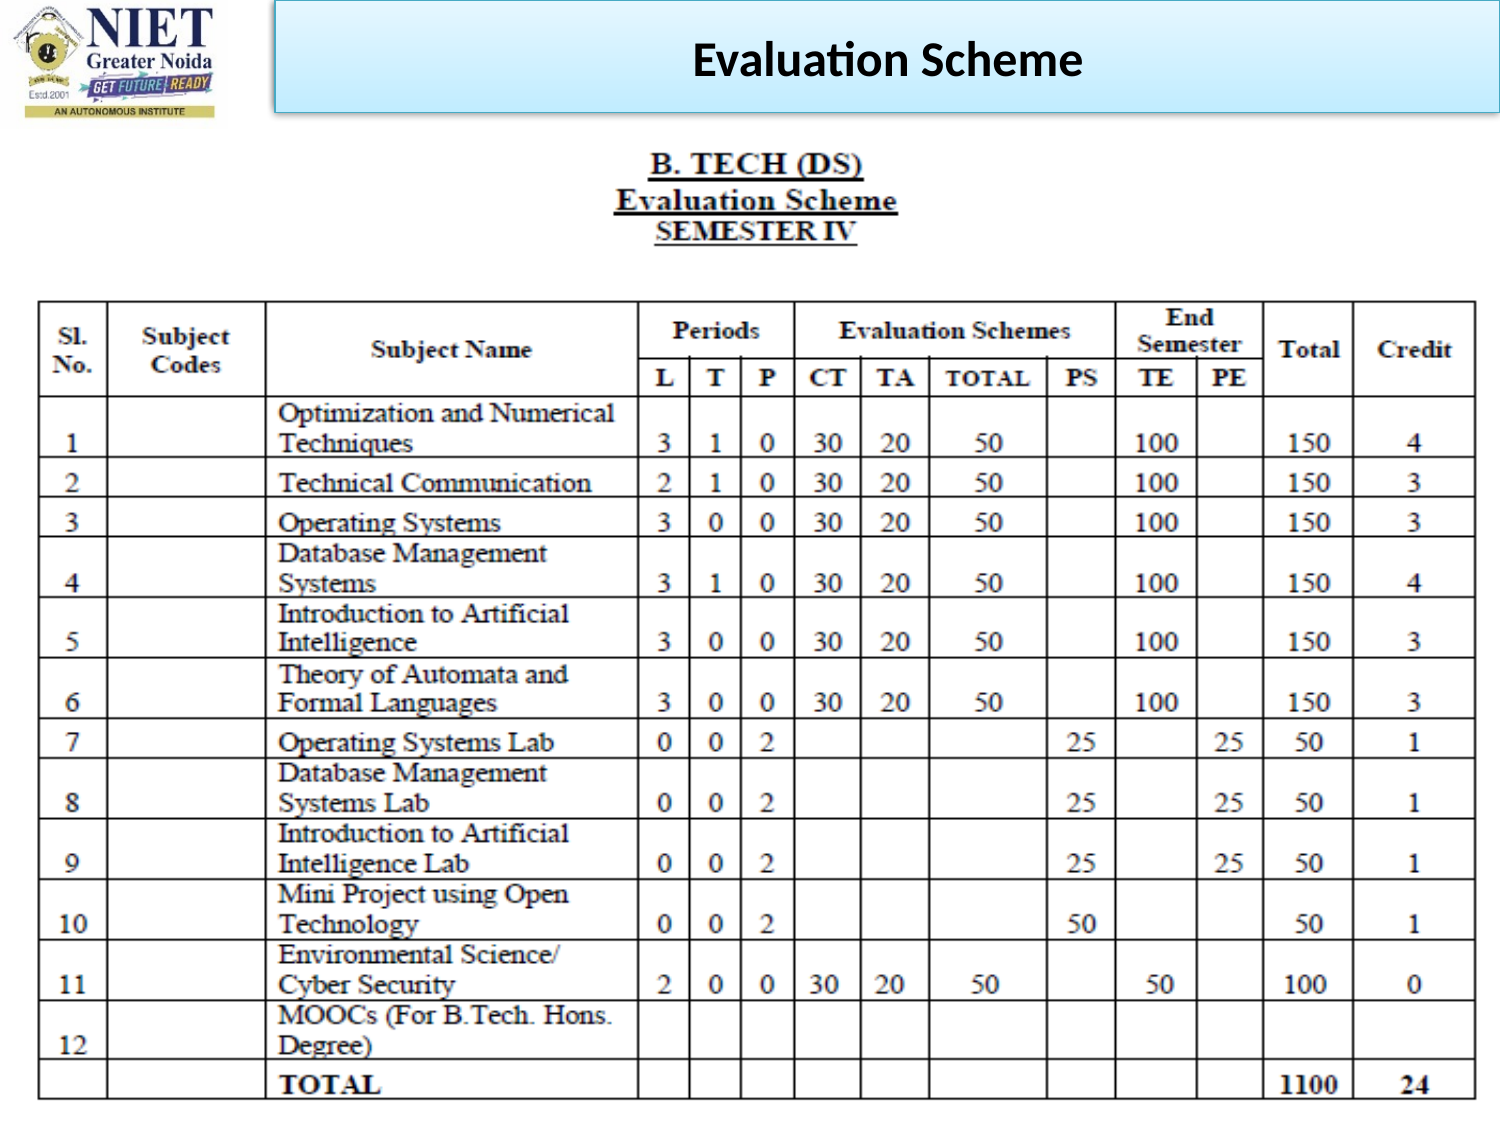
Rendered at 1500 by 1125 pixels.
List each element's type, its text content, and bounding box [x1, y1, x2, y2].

picture [20, 133, 1497, 1125]
text_box Evaluation Scheme [274, 0, 1500, 113]
picture [0, 0, 238, 130]
